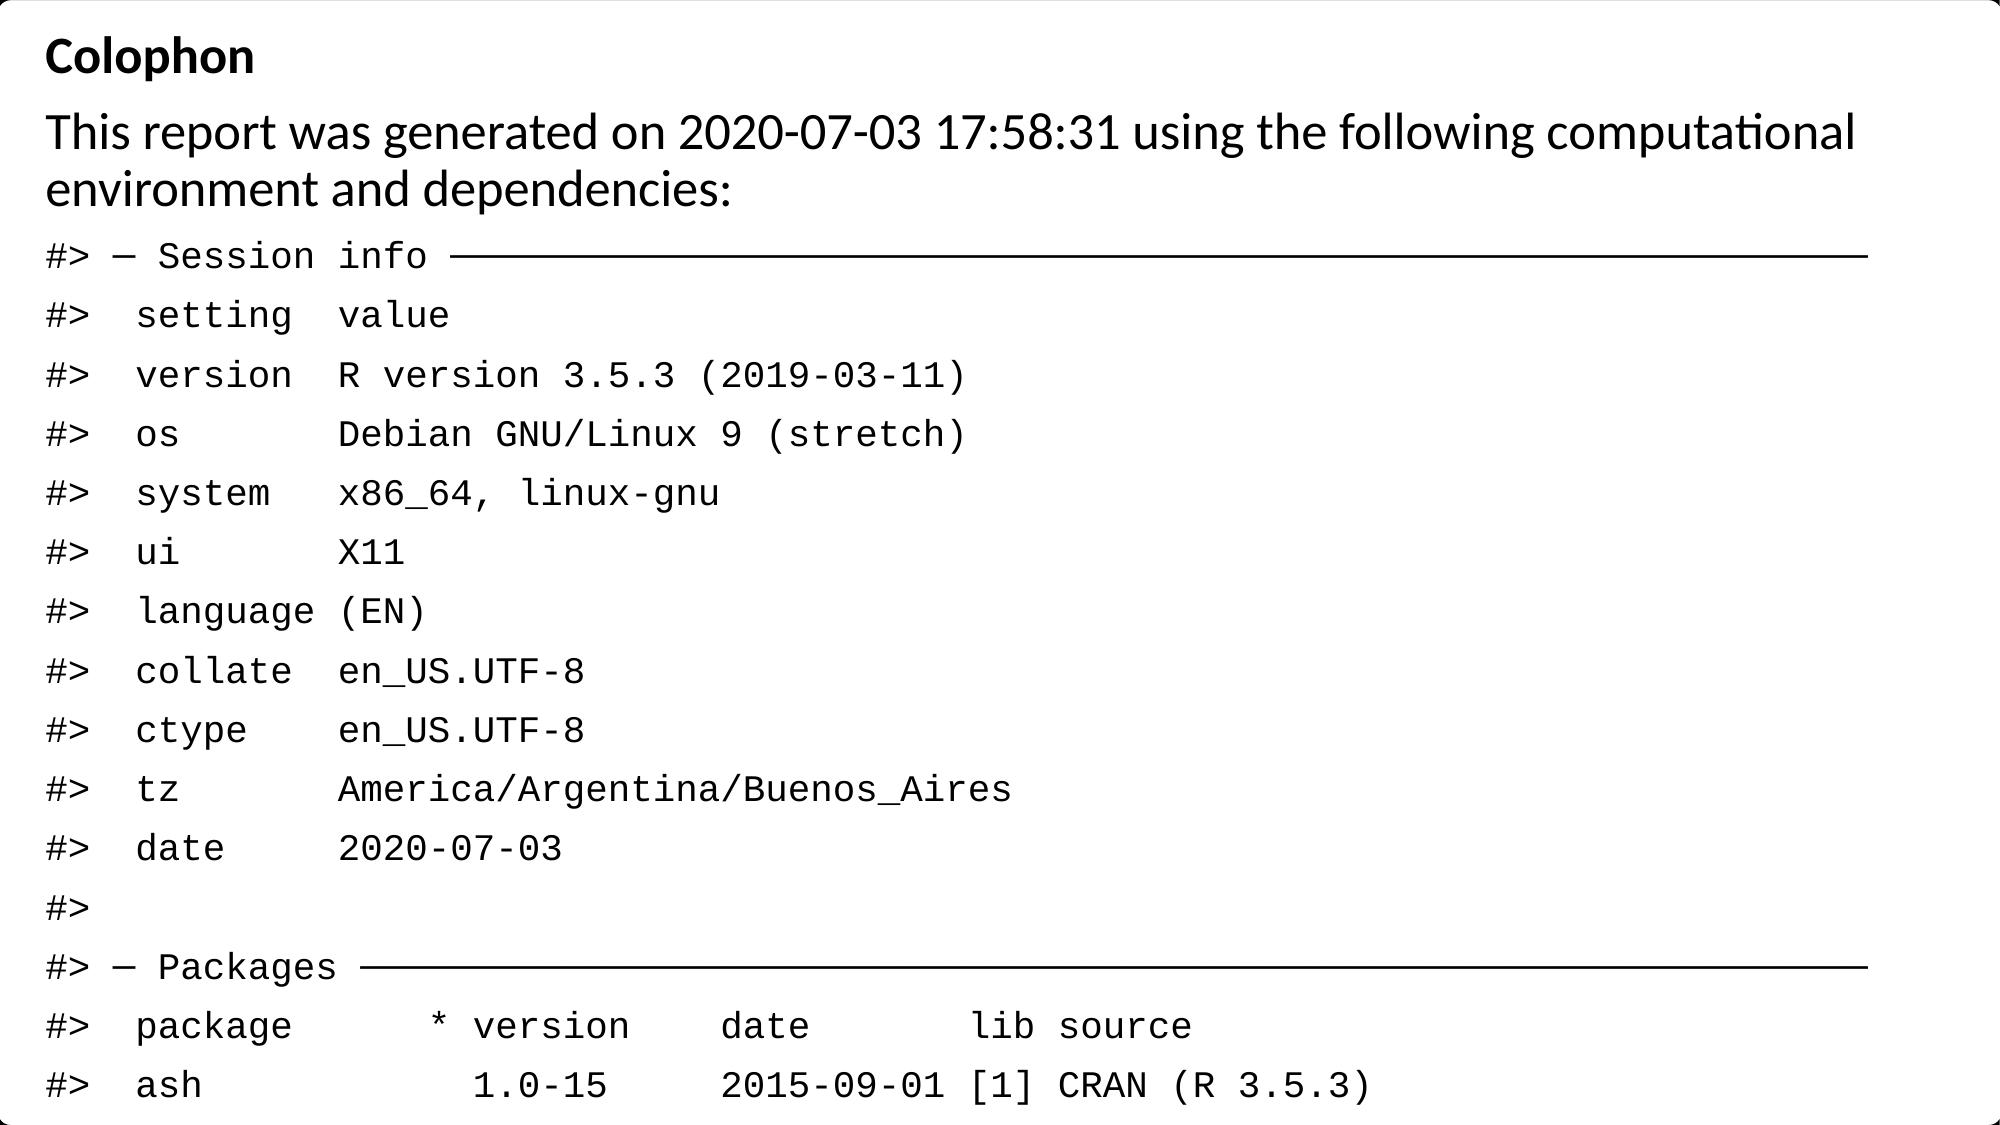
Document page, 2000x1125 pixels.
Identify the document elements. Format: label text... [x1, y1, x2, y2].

list Colophon This report was generated on 2020-07-03 17:58:31 using the following computational environment and dependencies: #> ─ Session info ─────────────────────────────────────────────────────────────── #> setting value #> version R version 3.5.3 (2019-03-11) #> os Debian GNU/Linux 9 (stretch) #> system x86_64, linux-gnu #> ui X11 #> language (EN) #> collate en_US.UTF-8 #> ctype en_US.UTF-8 #> tz America/Argentina/Buenos_Aires #> date 2020-07-03 #> #> ─ Packages ─────────────────────────────────────────────────────────────────── #> package * version date lib source #> ash 1.0-15 2015-09-01 [1] CRAN (R 3.5.3) #> assertthat 0.2.1 2019-03-21 [1] CRAN (R 3.5.3) #> asymsam * 0.0.0.9000 2020-07-03 [1] local #> backports 1.1.8 2020-06-17 [1] CRAN (R 3.5.3) #> bitops 1.0-6 2013-08-17 [1] CRAN (R 3.5.3) #> boot 1.3-20 2017-07-30 [4] CRAN (R 3.5.1) #> broom 0.5.5 2020-02-29 [1] CRAN (R 3.5.3) #> callr 3.4.3 2020-03-28 [1] CRAN (R 3.5.3) #> checkmate 2.0.0 2020-02-06 [1] CRAN (R 3.5.3) #> class 7.3-15 2019-01-01 [4] CRAN (R 3.5.3) #> classInt 0.4-2 2019-10-17 [1] CRAN (R 3.5.3) #> cli 2.0.2 2020-02-28 [1] CRAN (R 3.5.3) #> clisymbols 1.2.0 2017-05-21 [1] CRAN (R 3.5.3) #> codetools 0.2-16 2018-12-24 [4] CRAN (R 3.5.3) #> colorspace 1.4-1 2019-03-18 [1] CRAN (R 3.5.3) #> crayon 1.3.4 2017-09-16 [1] CRAN (R 3.5.3) #> crul 0.9.0 2019-11-06 [1] CRAN (R 3.5.3) #> curl 4.3 2019-12-02 [1] CRAN (R 3.5.3) #> data.table * 1.12.8 2019-12-09 [1] CRAN (R 3.5.3) #> DBI 1.1.0 2019-12-15 [1] CRAN (R 3.5.3) #> desc 1.2.0 2018-05-01 [1] CRAN (R 3.5.3) #> devtools 2.3.0 2020-04-10 [1] CRAN (R 3.5.3) #> digest 0.6.25 2020-02-23 [1] CRAN (R 3.5.3) #> dplyr 1.0.0 2020-05-29 [1] CRAN (R 3.5.3) #> e1071 1.7-3 2019-11-26 [1] CRAN (R 3.5.3) #> ellipsis 0.3.1 2020-05-15 [1] CRAN (R 3.5.3) #> evaluate 0.14 2019-05-28 [1] CRAN (R 3.5.3) #> extrafont 0.17 2014-12-08 [1] CRAN (R 3.5.3) #> extrafontdb 1.0 2012-06-11 [1] CRAN (R 3.5.3) #> fansi 0.4.1 2020-01-08 [1] CRAN (R 3.5.3) #> farver 2.0.3 2020-01-16 [1] CRAN (R 3.5.3) #> foreign 0.8-71 2018-07-20 [4] CRAN (R 3.5.2) #> fs 1.4.1 2020-04-04 [1] CRAN (R 3.5.3) #> generics 0.0.2 2018-11-29 [1] CRAN (R 3.5.3) #> geojson 0.3.2 2019-01-31 [1] CRAN (R 3.5.3) #> geojsonio 0.9.0 2020-02-13 [1] CRAN (R 3.5.3) #> geojsonlint 0.4.0 2020-02-13 [1] CRAN (R 3.5.3) #> ggalt 0.6.2 2020-06-08 [1] Github (eliocamp/ggalt@8d9e728) #> ggh4x * 0.1.1 2020-03-24 [1] Github (teunbrand/ggh4x@1a547cc) #> ggperiodic * 1.0.0 2019-03-12 [1] CRAN (R 3.5.3) #> ggplot2 * 3.3.2.9000 2020-07-03 [1] Github (eliocamp/ggplot2@f12f344) #> glue 1.4.1 2020-05-13 [1] CRAN (R 3.5.3) #> gtable 0.3.0 2019-03-25 [1] CRAN (R 3.5.3) #> here 0.1 2017-05-28 [1] CRAN (R 3.5.3) #> highr 0.8 2019-03-20 [1] CRAN (R 3.5.3) #> hms 0.5.3 2020-01-08 [1] CRAN (R 3.5.3) #> htmltools 0.5.0 2020-06-16 [1] CRAN (R 3.5.3) #> httpcode 0.3.0 2020-04-10 [1] CRAN (R 3.5.3) #> janeaustenr 0.1.5 2017-06-10 [1] CRAN (R 3.5.3) #> jqr 1.1.0 2018-10-22 [1] CRAN (R 3.5.3) #> jsonlite 1.6.1 2020-02-02 [1] CRAN (R 3.5.3) #> jsonvalidate 1.1.0 2019-06-25 [1] CRAN (R 3.5.3) #> KernSmooth 2.23-15 2015-06-29 [4] CRAN (R 3.5.2) #> knitr 1.29 2020-06-23 [1] CRAN (R 3.5.3) #> labeling 0.3 2014-08-23 [1] CRAN (R 3.5.3) #> lattice 0.20-38 2018-11-04 [4] CRAN (R 3.5.2) #> lazyeval 0.2.2 2019-03-15 [1] CRAN (R 3.5.3) #> lifecycle 0.2.0 2020-03-06 [1] CRAN (R 3.5.3) #> lubridate 1.7.9 2020-06-08 [1] CRAN (R 3.5.3) #> magrittr * 1.5 2014-11-22 [1] CRAN (R 3.5.3) #> maps 3.3.0 2018-04-03 [1] CRAN (R 3.5.3) #> maptools 0.9-9 2019-12-01 [1] CRAN (R 3.5.3) #> MASS 7.3-51.1 2018-11-01 [4] CRAN (R 3.5.2) #> Matrix 1.2-16 2019-03-08 [4] CRAN (R 3.5.3) #> memoise 1.1.0 2017-04-21 [1] CRAN (R 3.5.3) #> metR * 0.8.9000 2020-07-03 [1] Github (eliocamp/metR@ac62e39) #> munsell 0.5.0 2018-06-12 [1] CRAN (R 3.5.3) #> ncdf4 1.17 2019-10-23 [1] CRAN (R 3.5.3) #> nlme 3.1-137 2018-04-07 [4] CRAN (R 3.5.2) #> pillar 1.4.4 2020-05-05 [1] CRAN (R 3.5.3) #> pkgbuild 1.0.8 2020-05-07 [1] CRAN (R 3.5.3) #> pkgconfig 2.0.3 2019-09-22 [1] CRAN (R 3.5.3) #> pkgload 1.1.0 2020-05-29 [1] CRAN (R 3.5.3) #> plyr 1.8.6 2020-03-03 [1] CRAN (R 3.5.3) #> prettyunits 1.1.1 2020-01-24 [1] CRAN (R 3.5.3) #> processx 3.4.2 2020-02-09 [1] CRAN (R 3.5.3) #> proj4 1.0-10 2020-03-02 [1] CRAN (R 3.5.3) #> prompt 1.0.0 2020-01-17 [1] Github (gaborcsardi/prompt@b332c42) #> ps 1.3.3 2020-05-08 [1] CRAN (R 3.5.3) #> purrr 0.3.4 2020-04-17 [1] CRAN (R 3.5.3) #> R6 2.4.1 2019-11-12 [1] CRAN (R 3.5.3) #> RColorBrewer 1.1-2 2014-12-07 [1] CRAN (R 3.5.3) #> Rcpp 1.0.4.6 2020-04-09 [1] CRAN (R 3.5.3) #> RCurl 1.98-1.2 2020-04-18 [1] CRAN (R 3.5.3) #> readr 1.3.1 2018-12-21 [1] CRAN (R 3.5.3) #> remotes 2.1.1 2020-02-15 [1] CRAN (R 3.5.3) #> reshape2 1.4.3 2017-12-11 [1] CRAN (R 3.5.3) #> rgdal 1.4-8 2019-11-27 [1] CRAN (R 3.5.3) #> rgeos 0.5-2 2019-10-03 [1] CRAN (R 3.5.3) #> rlang 0.4.6 2020-05-02 [1] CRAN (R 3.5.3) #> rmapshaper 0.4.3 2020-01-28 [1] CRAN (R 3.5.3) #> rmarkdown 2.3 2020-06-18 [1] CRAN (R 3.5.3) #> rprojroot 1.3-2 2018-01-03 [1] CRAN (R 3.5.3) #> rstudioapi 0.11 2020-02-07 [1] CRAN (R 3.5.3) #> Rttf2pt1 1.3.8 2020-01-10 [1] CRAN (R 3.5.3) #> scales 1.1.1 2020-05-11 [1] CRAN (R 3.5.3) #> sessioninfo 1.1.1 2018-11-05 [1] CRAN (R 3.5.3) #> sf 0.9-0 2020-03-24 [1] CRAN (R 3.5.3) #> SnowballC 0.6.0 2019-01-15 [1] CRAN (R 3.5.3) #> sp 1.4-1 2020-02-28 [1] CRAN (R 3.5.3) #> sticky 0.5.6.1 2020-03-16 [1] CRAN (R 3.5.3) #> stringi 1.4.6 2020-02-17 [1] CRAN (R 3.5.3) #> stringr 1.4.0 2019-02-10 [1] CRAN (R 3.5.3) #> testthat 2.3.2 2020-03-02 [1] CRAN (R 3.5.3) #> tibble 3.0.1 2020-04-20 [1] CRAN (R 3.5.3) #> tidyr 1.1.0 2020-05-20 [1] CRAN (R 3.5.3) #> tidyselect 1.1.0 2020-05-11 [1] CRAN (R 3.5.3) #> tidytext 0.2.3 2020-03-04 [1] CRAN (R 3.5.3) #> tokenizers 0.2.1 2018-03-29 [1] CRAN (R 3.5.3) #> udunits2 0.13 2016-11-17 [1] CRAN (R 3.5.3) #> units 0.6-6 2020-03-16 [1] CRAN (R 3.5.3) #> usethis 1.6.1 2020-04-29 [1] CRAN (R 3.5.3) #> V8 3.0.2 2020-03-14 [1] CRAN (R 3.5.3) #> vctrs 0.3.1 2020-06-05 [1] CRAN (R 3.5.3) #> viridisLite 0.3.0 2018-02-01 [1] CRAN (R 3.5.3) #> widyr 0.1.2 2019-09-09 [1] CRAN (R 3.5.3) #> withr 2.2.0 2020-04-20 [1] CRAN (R 3.5.3) #> xfun 0.15 2020-06-21 [1] CRAN (R 3.5.3) #> yaml 2.2.1 2020-02-01 [1] CRAN (R 3.5.3) #> #> [1] /home/elio.campitelli/R/x86_64-pc-linux-gnu-library/3.5 #> [2] /usr/local/lib/R/site-library #> [3] /usr/lib/R/site-library #> [4] /usr/lib/R/library The current Git commit details are: #> Local: master /home/elio.campitelli/asymsam #> Remote: master @ origin (https://github.com/eliocamp/asymsam.git) #> Head: [ba6263d] 2020-06-30: seasonal pp regression [30, 21, 1962, 1096]
